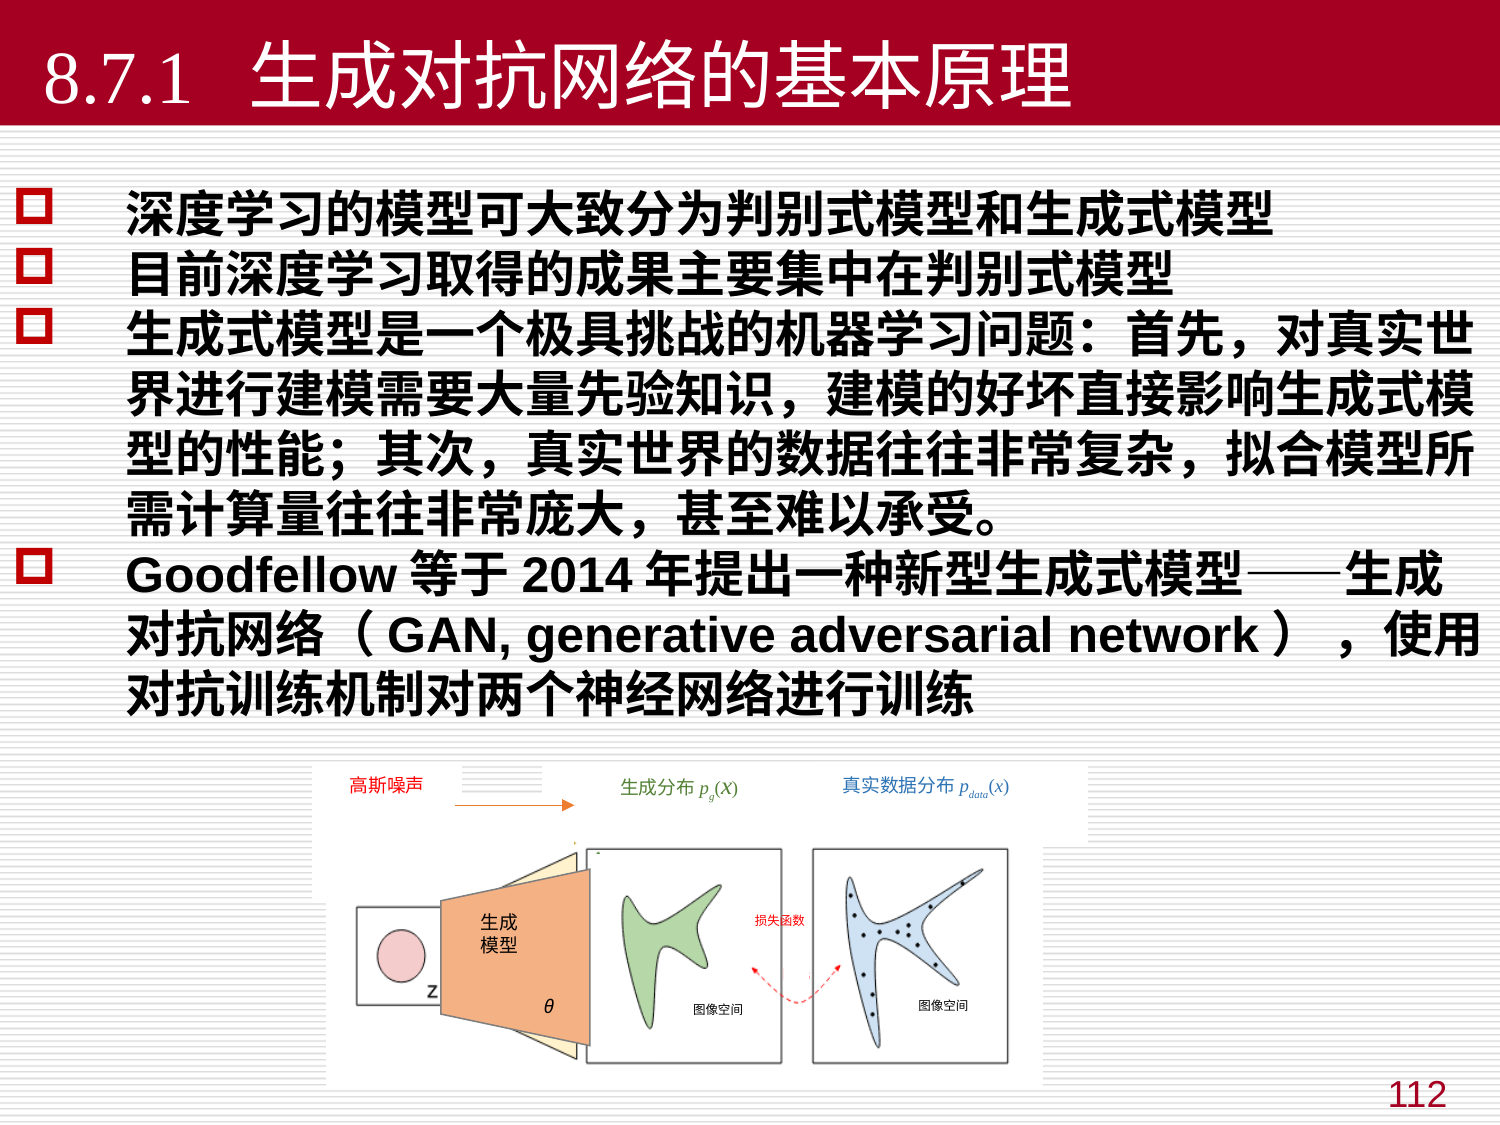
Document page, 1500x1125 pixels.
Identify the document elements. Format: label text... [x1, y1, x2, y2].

picture [0, 126, 1500, 174]
text_box 深度学习的模型可大致分为判别式模型和生成式模型 目前深度学习取得的成果主要集中在判别式模型 生成式模型是一个极具挑战的机器学习问题：首先，对真实世界进行建模需要大量先验知识，建模的好坏直接影响生成式模型的性能；其次，真实世界的数据往往非常复杂，拟合模型所需计算量往往非常庞大，甚至难以承受。 Goodfellow等于2014年提出一种新型生成式模型——生成对抗网络（GAN, generative adversarial network） ，使用对抗训练机制对两个神经网络进行训练 [0, 174, 1500, 790]
picture [0, 790, 1500, 1125]
text_box 8.7.1 生成对抗网络的基本原理 [0, 1, 1500, 126]
slide_number 112 [1137, 1062, 1463, 1122]
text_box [312, 762, 1088, 1088]
